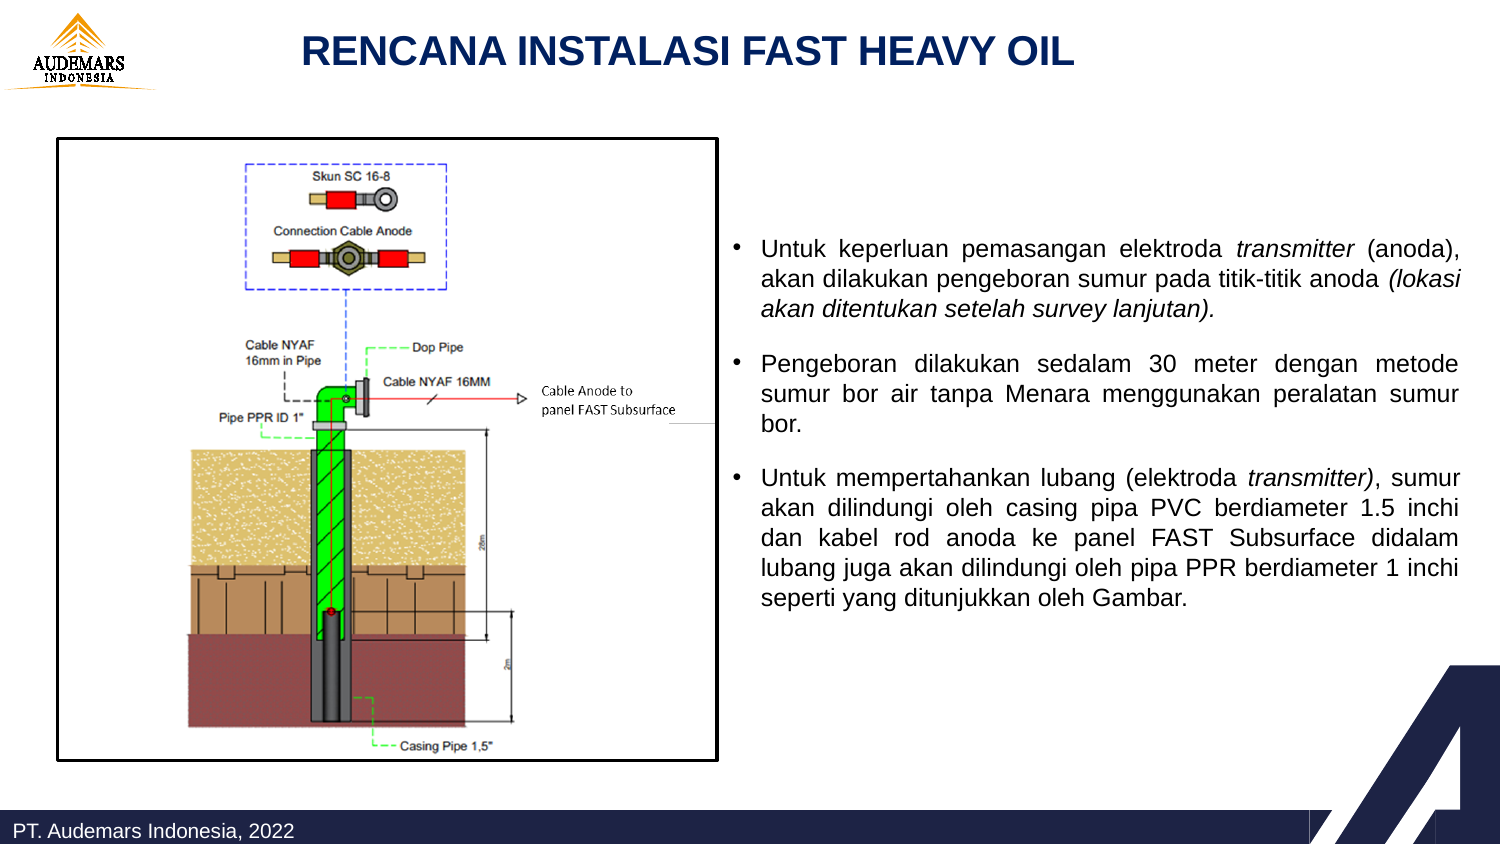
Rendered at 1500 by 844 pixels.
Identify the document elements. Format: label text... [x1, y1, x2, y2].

text_box RENCANA INSTALASI FAST HEAVY OIL [299, 22, 1252, 74]
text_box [4, 12, 157, 90]
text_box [1334, 582, 1500, 844]
text_box PT. Audemars Indonesia, 2022 [0, 810, 1309, 844]
text_box [1309, 810, 1333, 844]
text_box Untuk keperluan pemasangan elektroda transmitter (anoda), akan dilakukan pengeboran sumur pada titik-titik anoda (lokasi akan ditentukan setelah survey lanjutan). Pengeboran dilakukan sedalam 30 meter dengan metode sumur bor air tanpa Menara menggunakan peralatan sumur bor. Untuk mempertahankan lubang (elektroda transmitter), sumur akan dilindungi oleh casing pipa PVC berdiameter 1.5 inchi dan kabel rod anoda ke panel FAST Subsurface didalam lubang juga akan dilindungi oleh pipa PPR berdiameter 1 inchi seperti yang ditunjukkan oleh Gambar. [719, 224, 1476, 619]
picture [59, 140, 716, 759]
